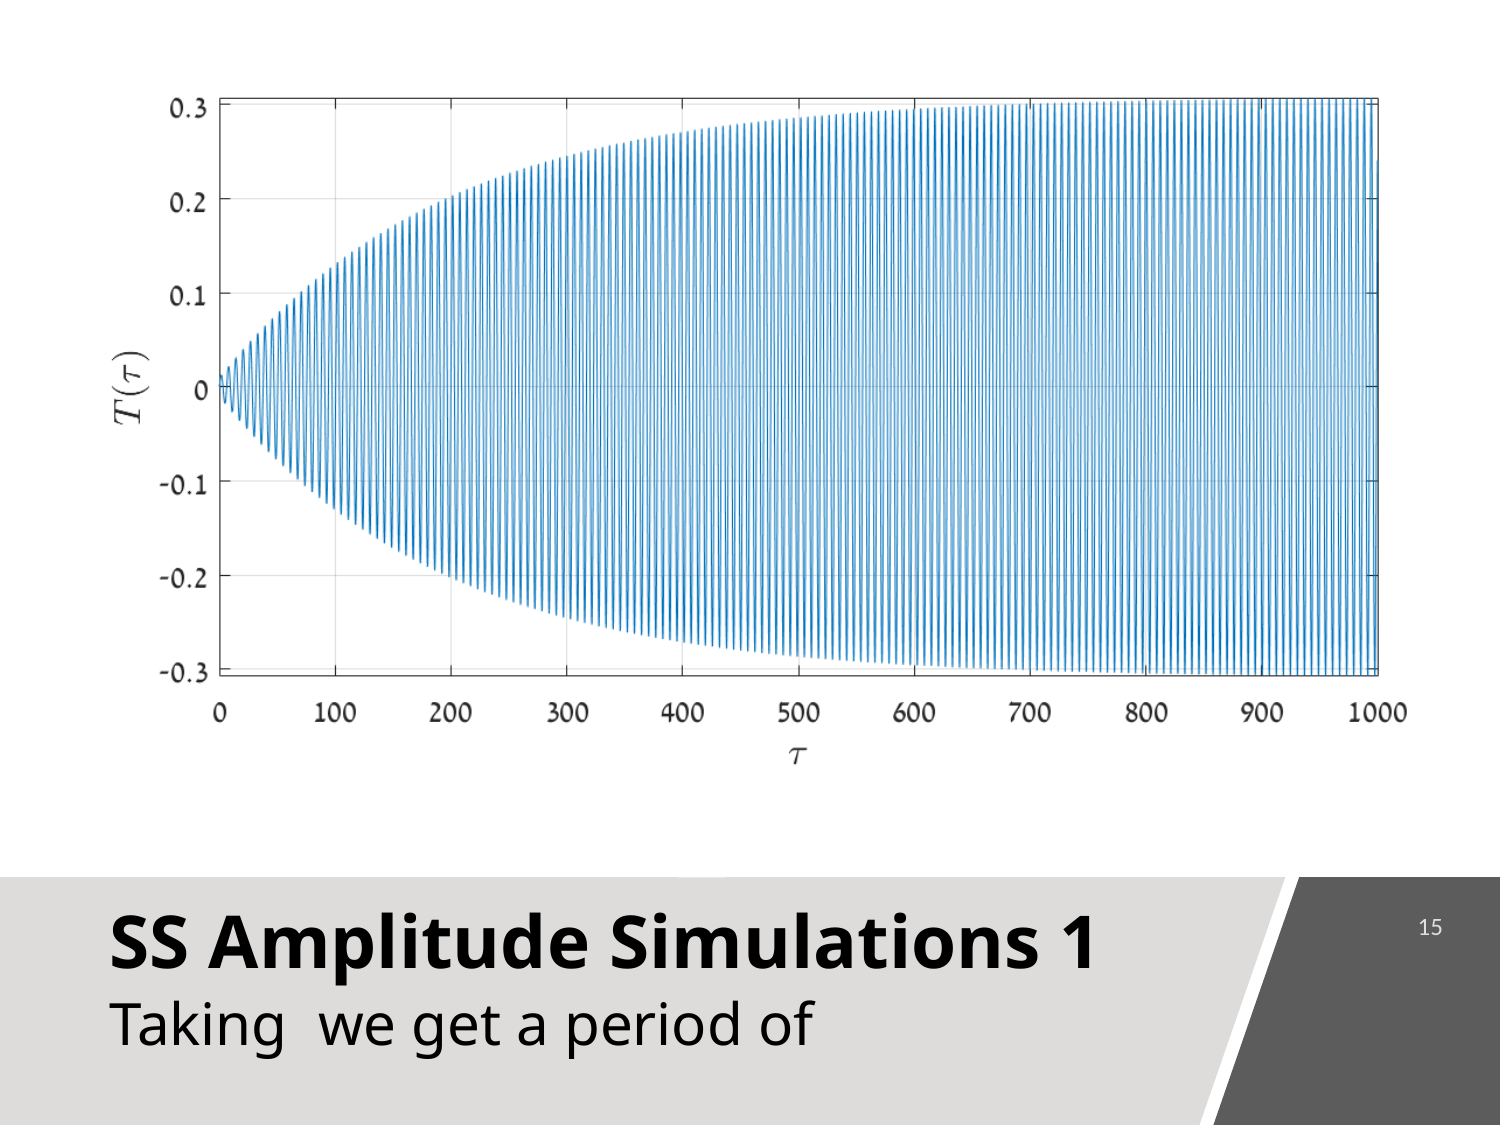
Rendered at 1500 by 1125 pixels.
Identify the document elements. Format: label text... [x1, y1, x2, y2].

slide_number 15 [1328, 893, 1459, 958]
text_box [0, 875, 1287, 1125]
picture [80, 44, 1420, 778]
title SS Amplitude Simulations 1 [94, 892, 1214, 993]
text_box [1212, 875, 1500, 1125]
